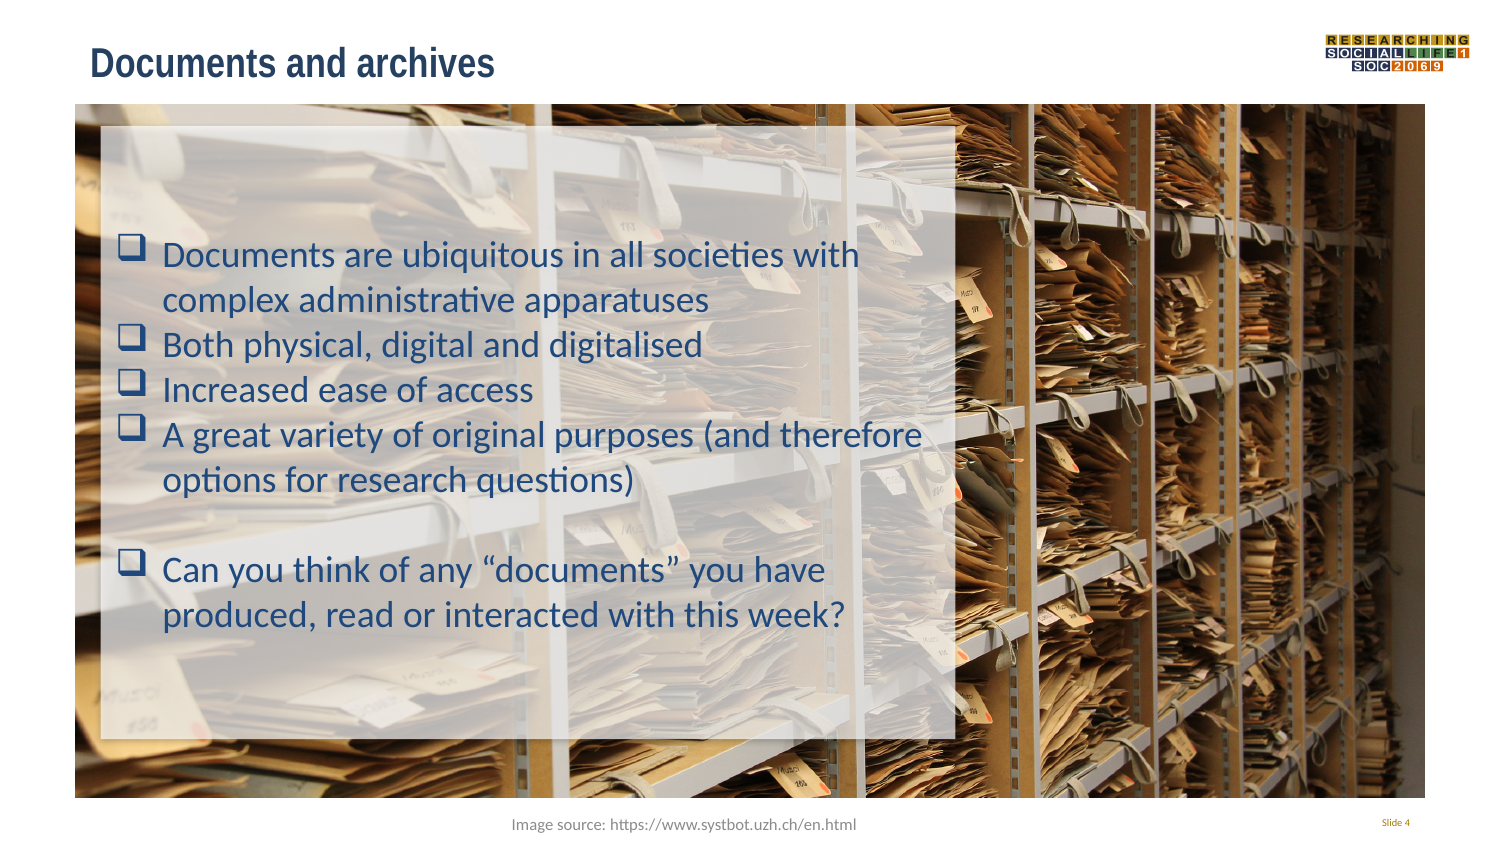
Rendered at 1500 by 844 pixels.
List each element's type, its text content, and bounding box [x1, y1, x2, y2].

picture [74, 104, 1426, 798]
footer Image source: https://www.systbot.uzh.ch/en.html [75, 810, 1294, 837]
slide_number Slide 4 [1315, 809, 1425, 837]
title Documents and archives [75, 33, 1311, 95]
picture [1322, 33, 1473, 73]
